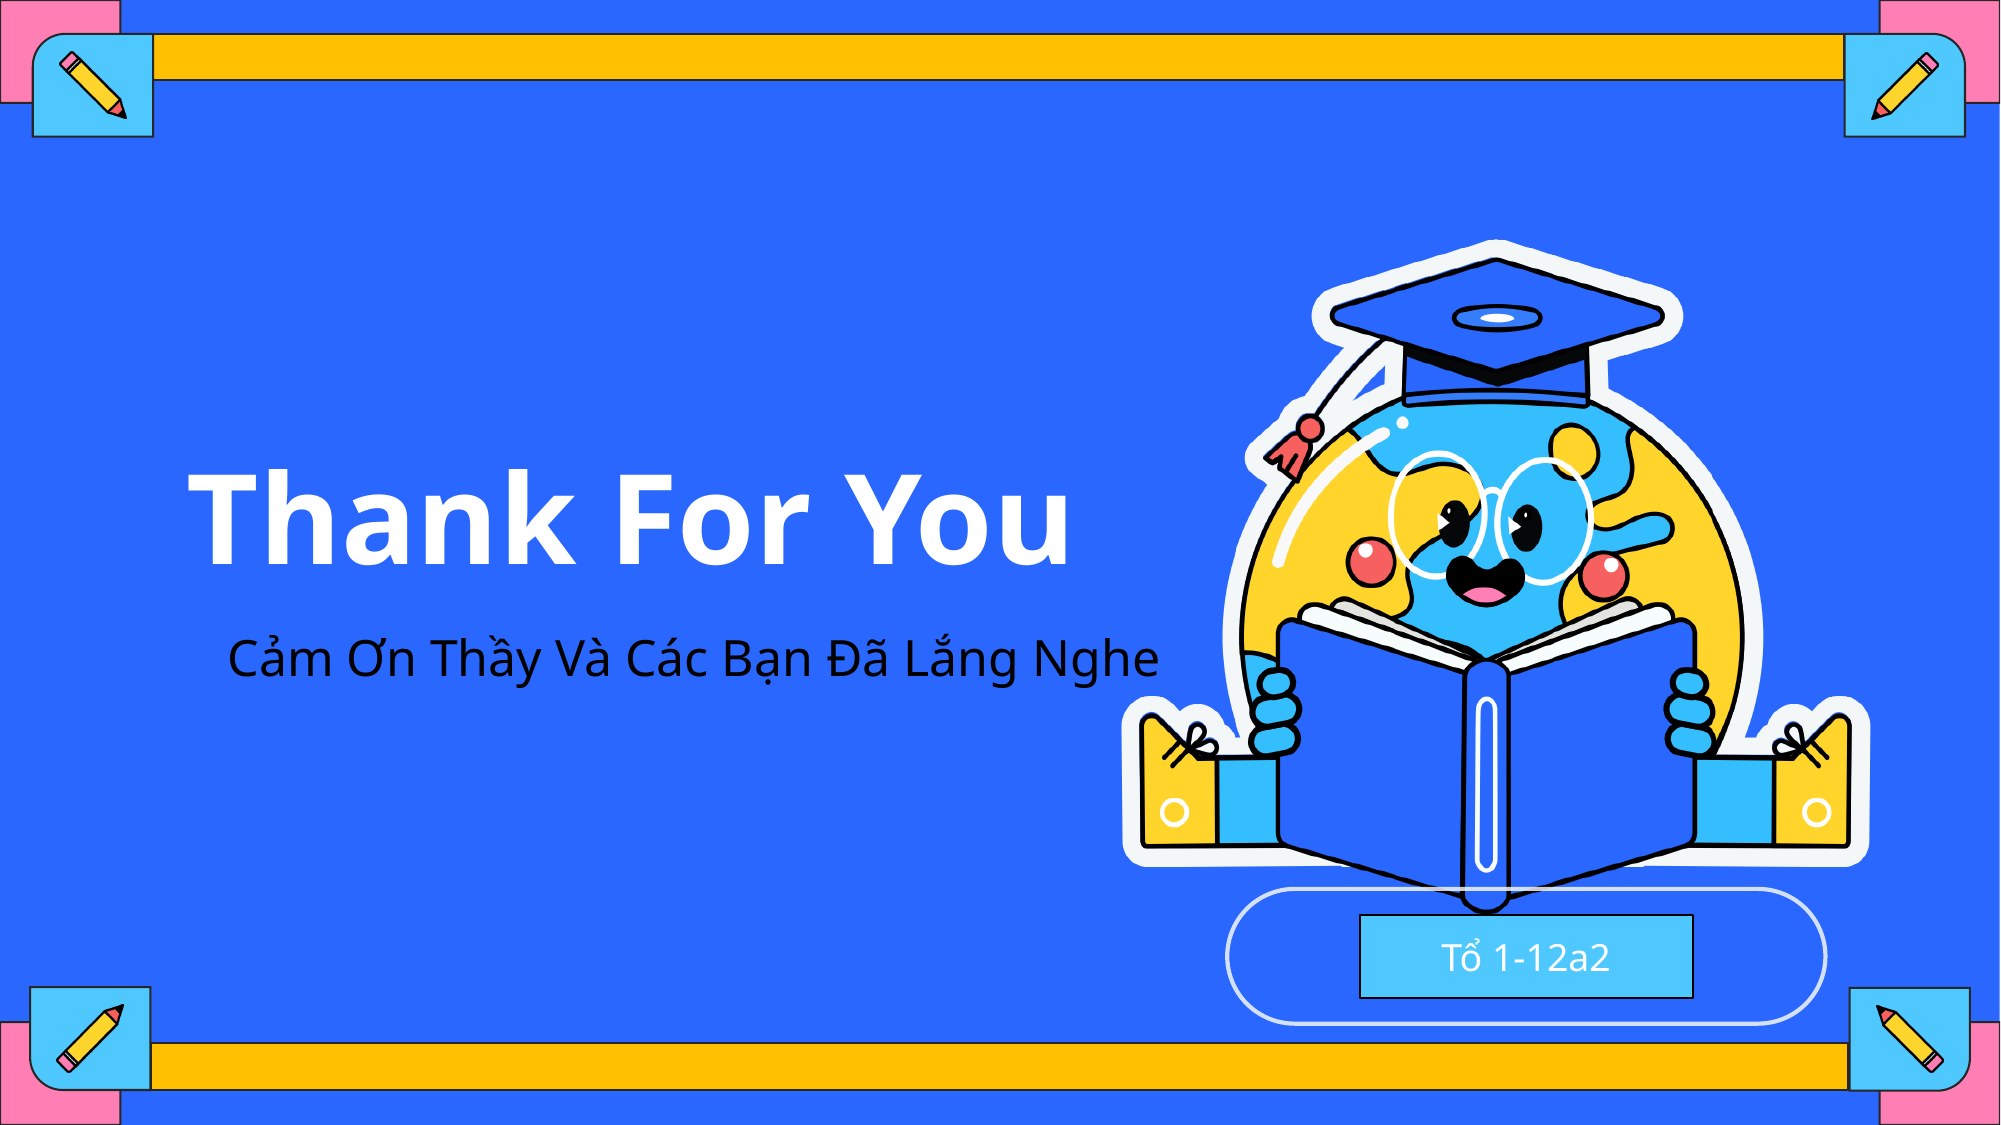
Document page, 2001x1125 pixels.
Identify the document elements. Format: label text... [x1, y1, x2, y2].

list Tổ 1-12a2 [1359, 914, 1694, 999]
picture [56, 1004, 124, 1073]
picture [1876, 1005, 1944, 1073]
title Thank For You [186, 331, 1170, 590]
text_box Name [1228, 888, 1826, 1024]
picture [59, 51, 127, 119]
picture [1077, 211, 1872, 914]
picture [1871, 52, 1939, 120]
text_box Cảm Ơn Thầy Và Các Bạn Đã Lắng Nghe [161, 288, 1228, 1024]
